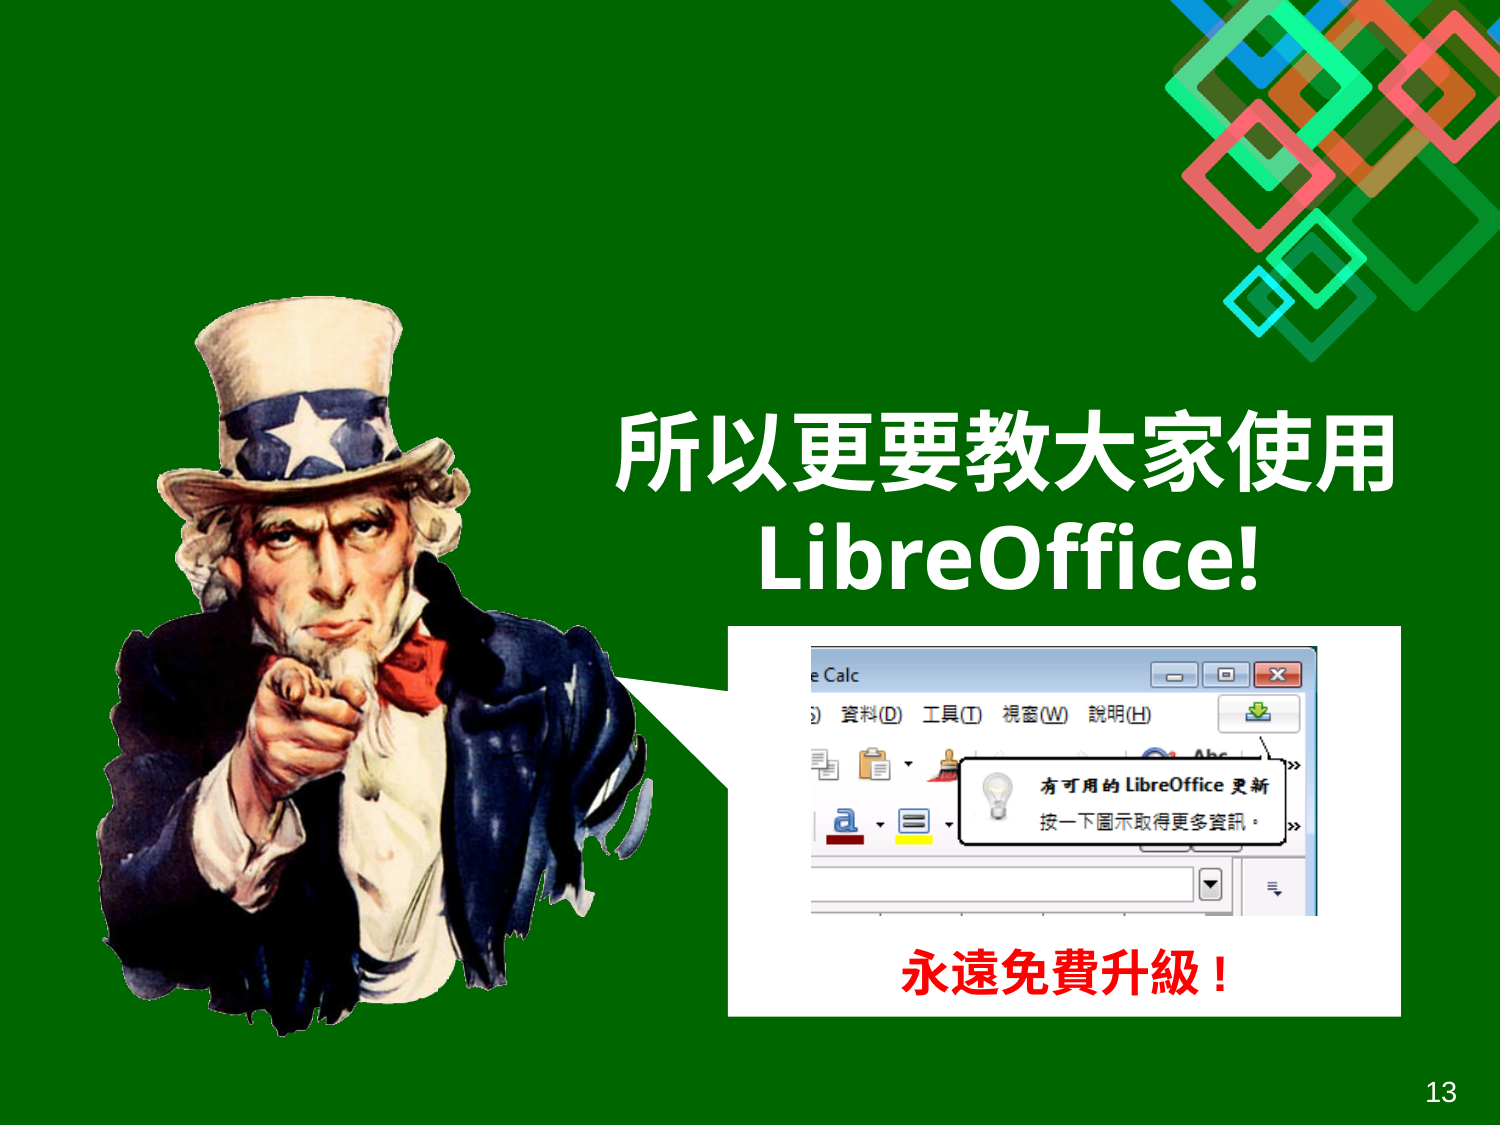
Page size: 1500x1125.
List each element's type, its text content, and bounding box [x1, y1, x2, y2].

picture [898, 0, 1500, 602]
picture [50, 280, 676, 1057]
slide_number ‹#› [1410, 1056, 1500, 1125]
picture [810, 646, 1318, 917]
title 所以更要教大家使用 LibreOffice! [680, 410, 1447, 595]
text_box 永遠免費升級! [680, 626, 1401, 1017]
